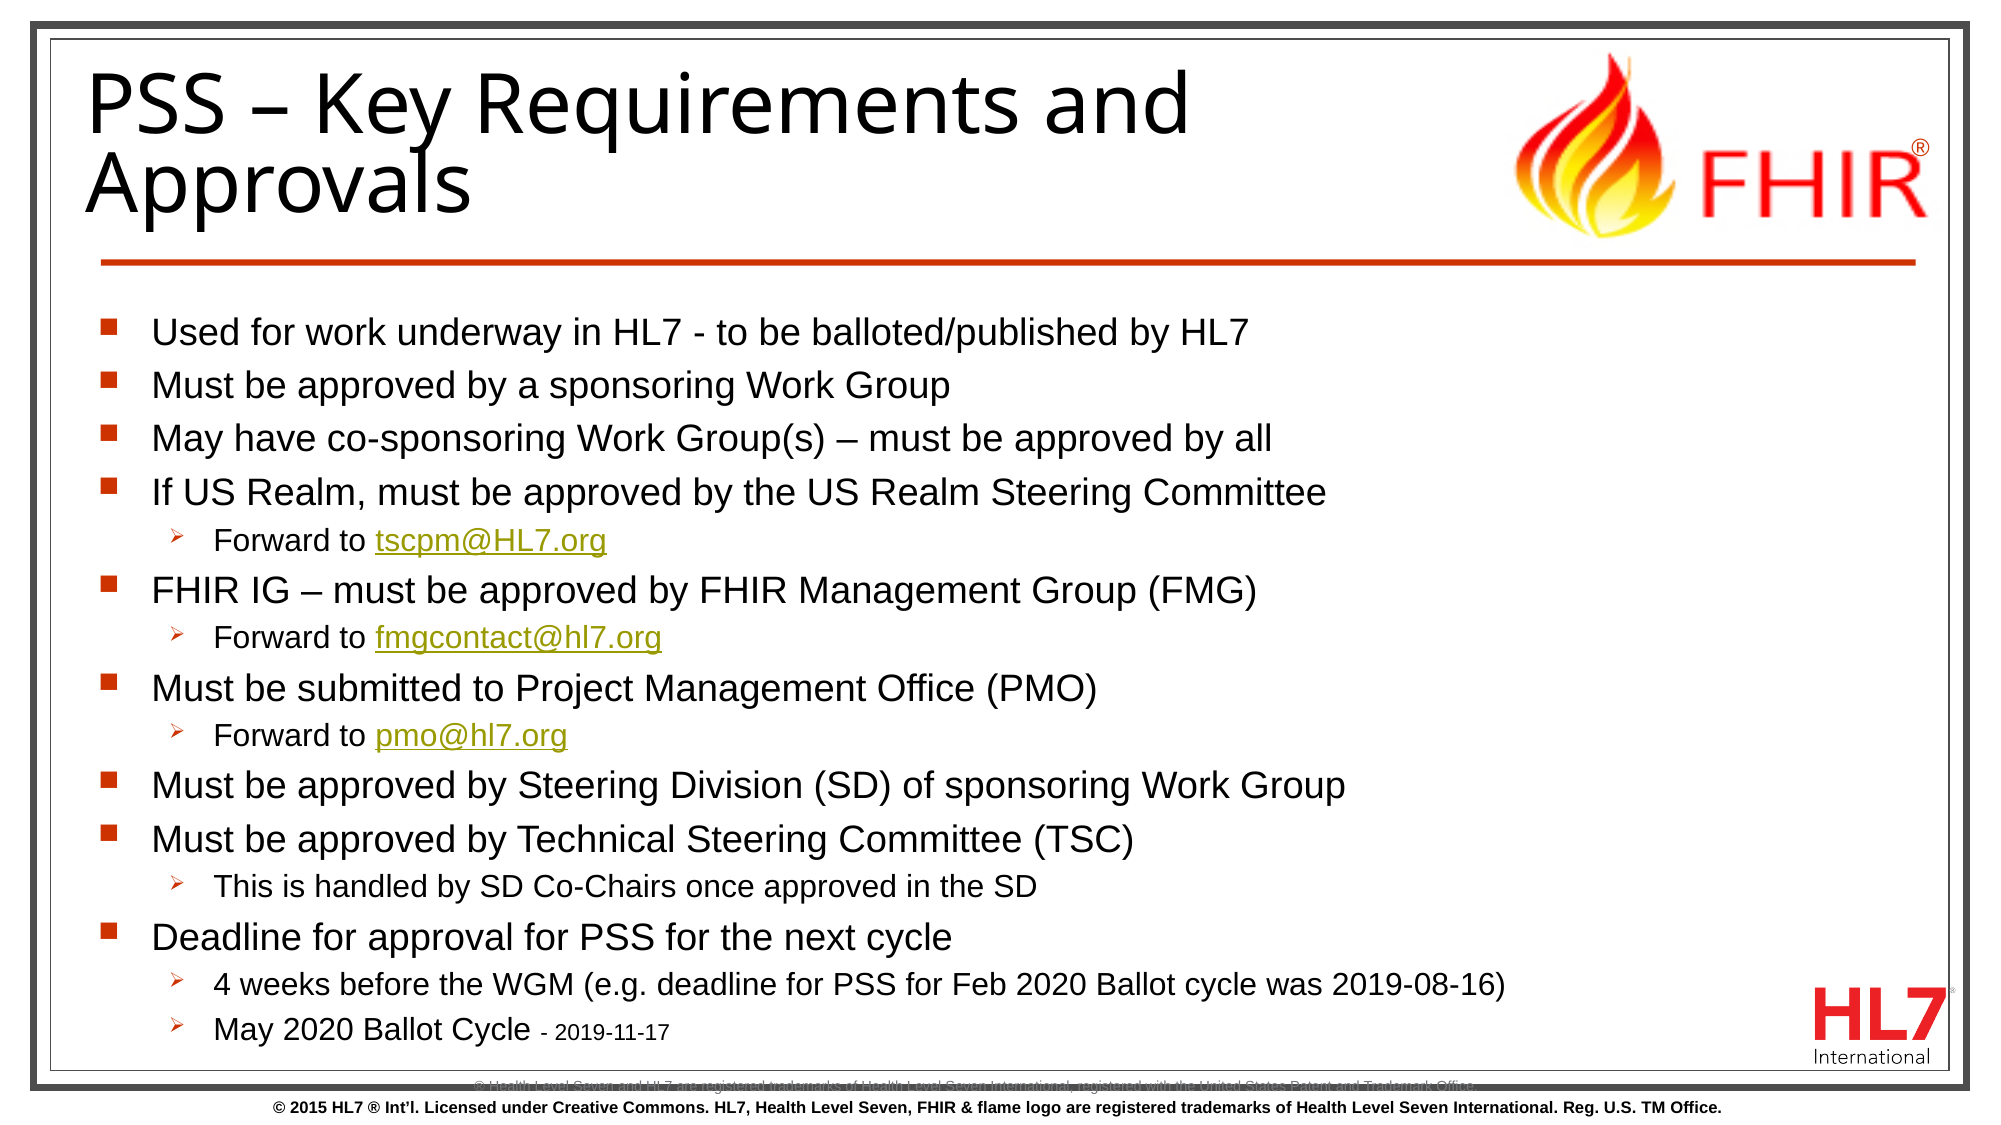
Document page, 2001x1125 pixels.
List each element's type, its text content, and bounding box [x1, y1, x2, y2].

picture [1771, 937, 1999, 1114]
list Used for work underway in HL7 - to be balloted/published by HL7 Must be approved by a sponsoring Work Group May have co-sponsoring Work Group(s) – must be approved by all If US Realm, must be approved by the US Realm Steering Committee Forward to tscpm@HL7.org FHIR IG – must be approved by FHIR Management Group (FMG) Forward to fmgcontact@hl7.org Must be submitted to Project Management Office (PMO) Forward to pmo@hl7.org Must be approved by Steering Division (SD) of sponsoring Work Group Must be approved by Technical Steering Committee (TSC) This is handled by SD Co-Chairs once approved in the SD Deadline for approval for PSS for the next cycle 4 weeks before the WGM (e.g. deadline for PSS for Feb 2020 Ballot cycle was 2019-08-16) May 2020 Ballot Cycle - 2019-11-17 [83, 299, 1917, 1059]
footer ® Health Level Seven and HL7 are registered trademarks of Health Level Seven International, registered with the United States Patent and Trademark Office. [459, 1062, 1525, 1102]
title PSS – Key Requirements and Approvals [70, 54, 1504, 244]
picture [1498, 42, 1944, 249]
